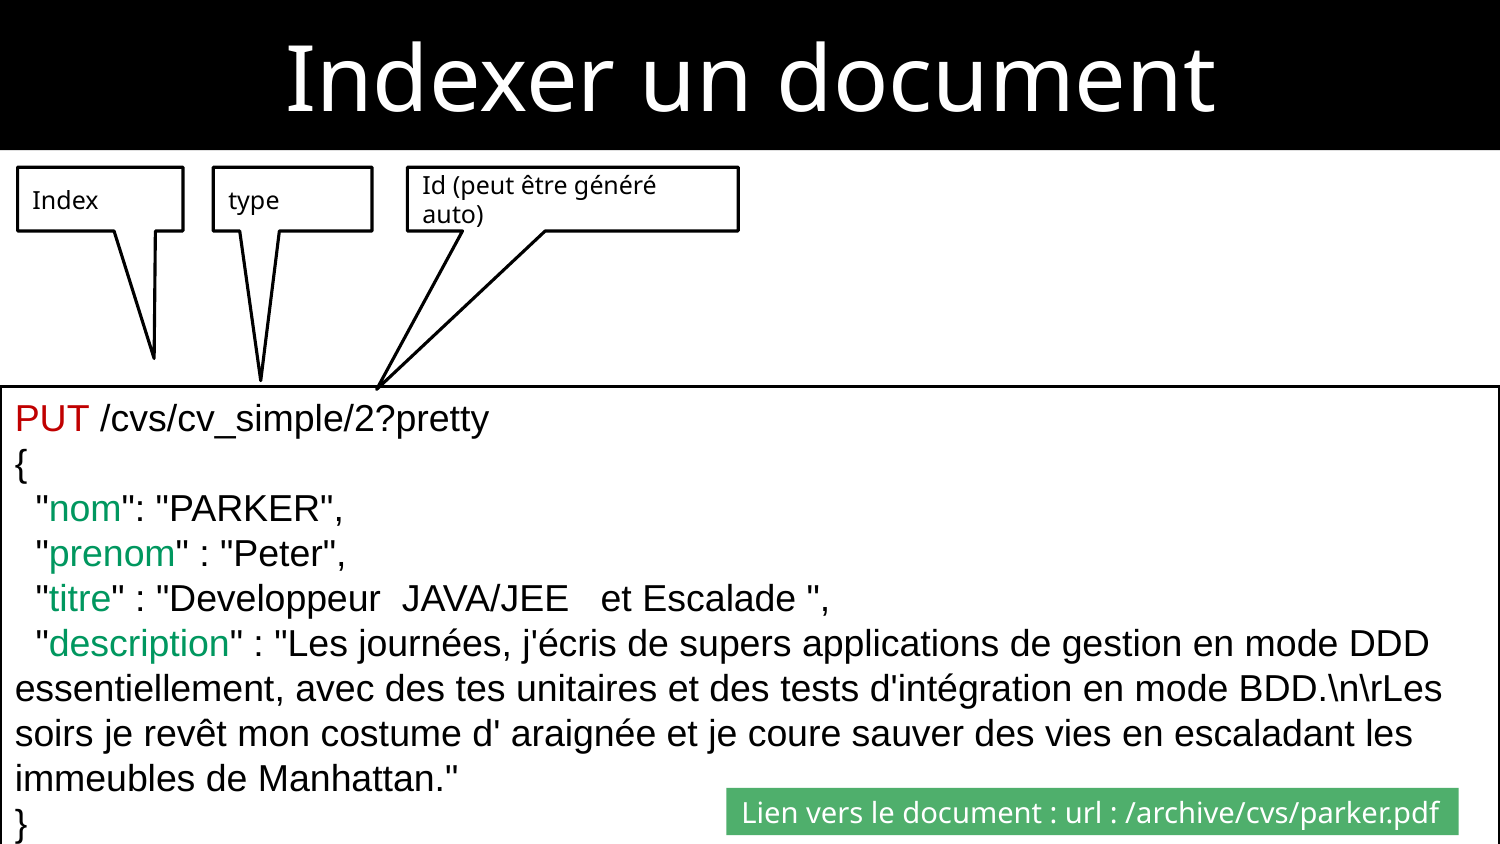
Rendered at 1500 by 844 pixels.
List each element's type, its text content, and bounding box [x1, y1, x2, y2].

text_box Id (peut être généré auto) [374, 165, 741, 392]
text_box type [211, 165, 375, 383]
text_box PUT /cvs/cv_simple/2?pretty { "nom": "PARKER", "prenom" : "Peter", "titre" : "Developpeur JAVA/JEE et Escalade ", "description" : "Les journées, j'écris de supers applications de gestion en mode DDD essentiellement, avec des tes unitaires et des tests d'intégration en mode BDD.\n\rLes soirs je revêt mon costume d' araignée et je coure sauver des vies en escaladant les immeubles de Manhattan." } [0, 386, 1500, 844]
text_box Index [15, 165, 186, 361]
text_box Lien vers le document : url : /archive/cvs/parker.pdf [724, 786, 1461, 837]
text_box Indexer un document [0, 0, 1500, 152]
